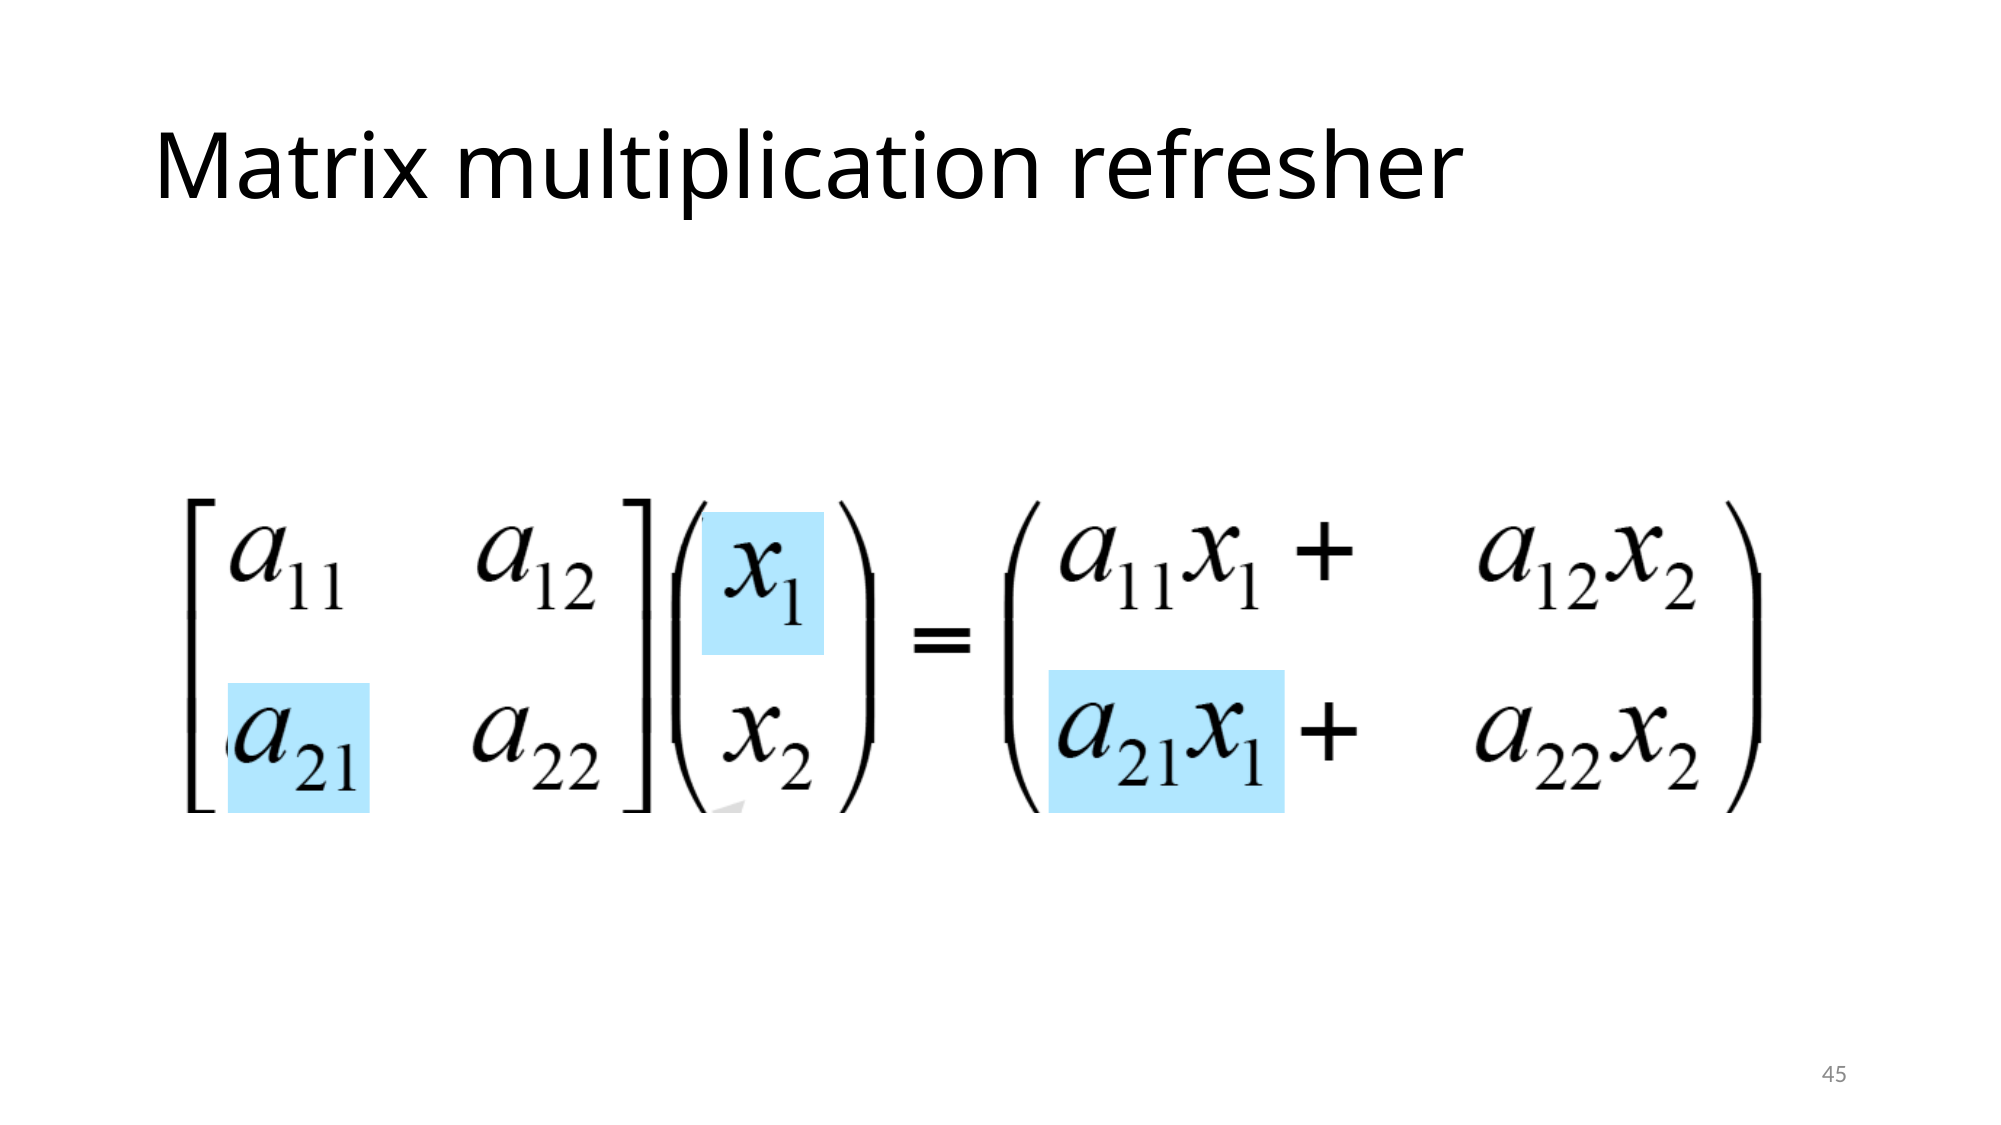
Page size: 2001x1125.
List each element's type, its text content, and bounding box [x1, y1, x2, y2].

picture [1048, 670, 1285, 813]
picture [227, 683, 370, 813]
slide_number 45 [1412, 1042, 1863, 1103]
picture [701, 512, 824, 655]
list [182, 486, 1770, 813]
title Matrix multiplication refresher [137, 59, 1863, 278]
